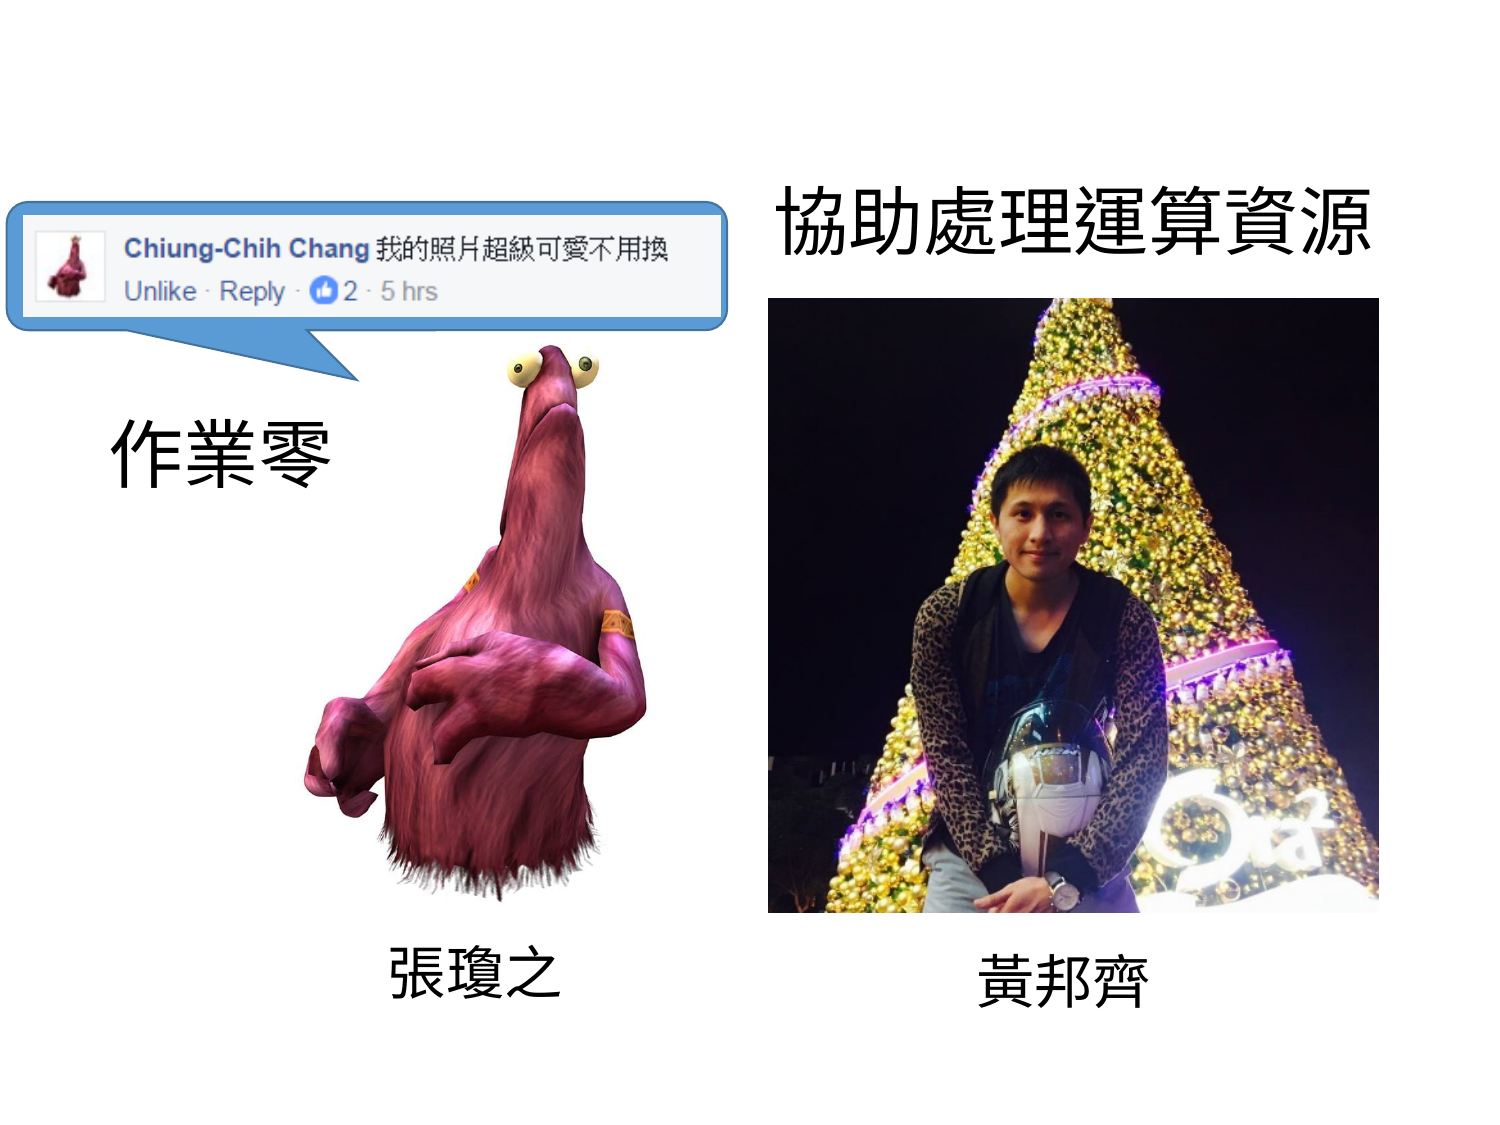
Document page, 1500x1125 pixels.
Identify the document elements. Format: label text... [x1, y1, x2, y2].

text_box 黃邦齊 [961, 937, 1166, 1023]
text_box 作業零 [94, 400, 189, 505]
text_box 協助處理運算資源 [758, 167, 1389, 273]
text_box [5, 200, 729, 345]
text_box 張瓊之 [373, 933, 578, 1014]
picture [23, 215, 1379, 933]
